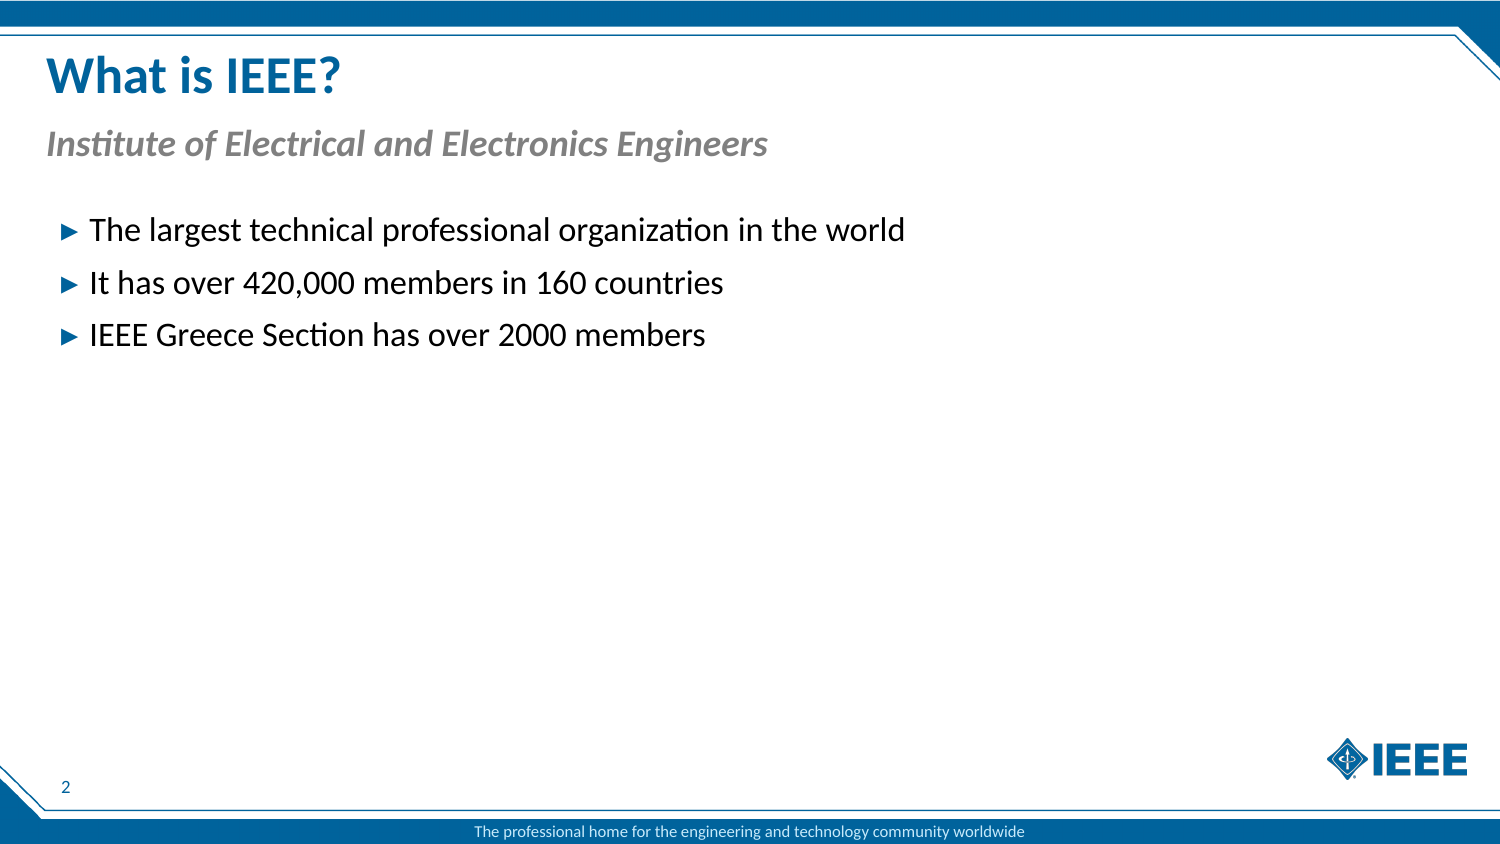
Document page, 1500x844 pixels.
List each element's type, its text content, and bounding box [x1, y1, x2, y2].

list Institute of Electrical and Electronics Engineers [46, 116, 1467, 171]
picture [0, 1, 1499, 88]
list The largest technical professional organization in the world It has over 420,000 members in 160 countries IEEE Greece Section has over 2000 members [46, 204, 1467, 712]
title What is IEEE? [46, 40, 1467, 111]
picture [0, 738, 1500, 844]
slide_number 2 [46, 763, 127, 809]
